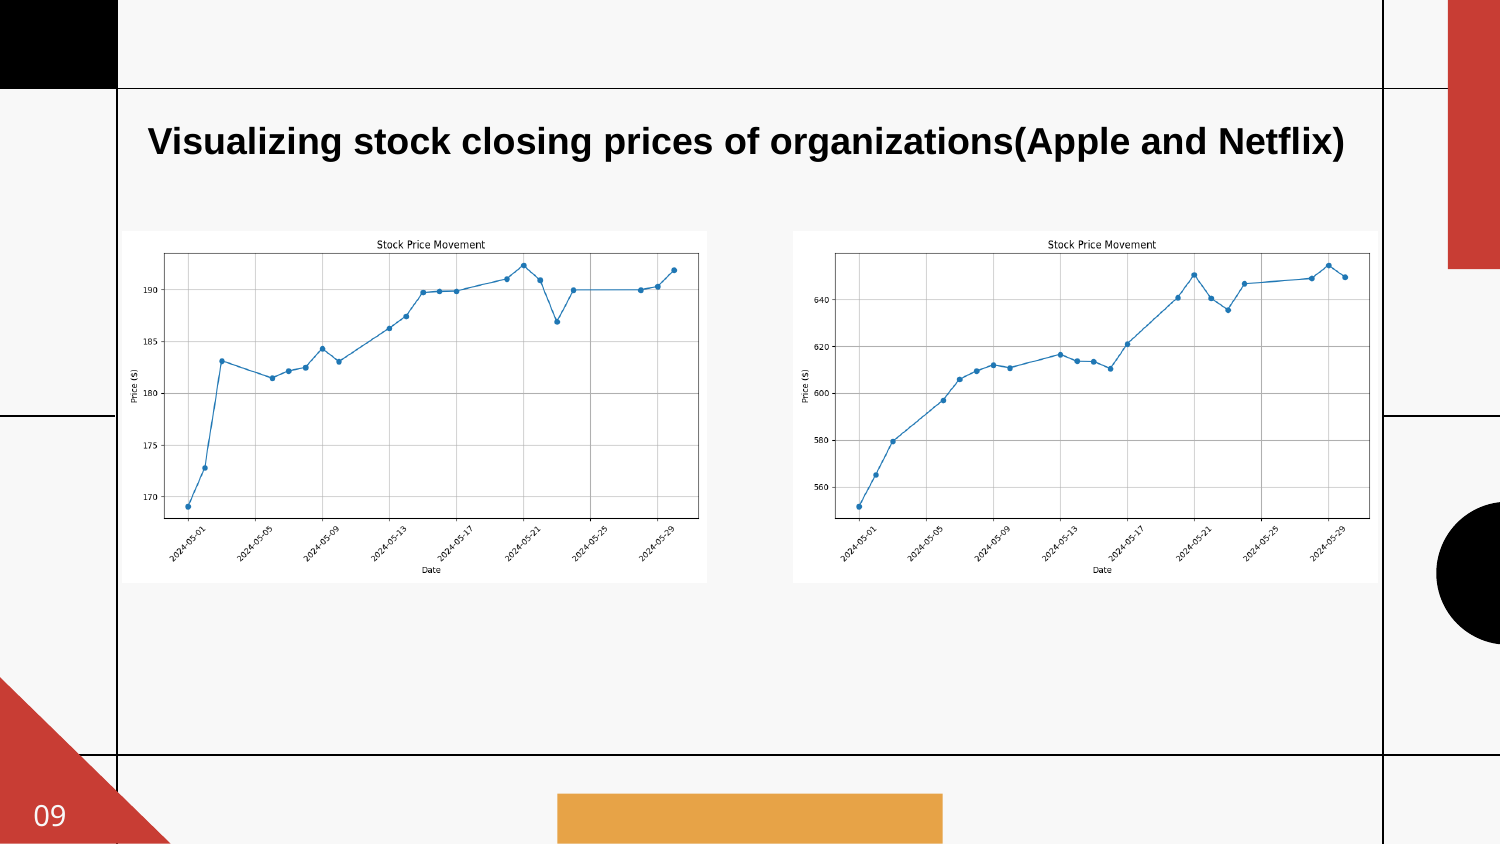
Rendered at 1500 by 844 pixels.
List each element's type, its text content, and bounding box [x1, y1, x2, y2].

text_box Visualizing stock closing prices of organizations(Apple and Netflix) [132, 109, 1367, 170]
picture [793, 231, 1378, 583]
picture [121, 231, 707, 583]
text_box 09 [18, 795, 103, 844]
